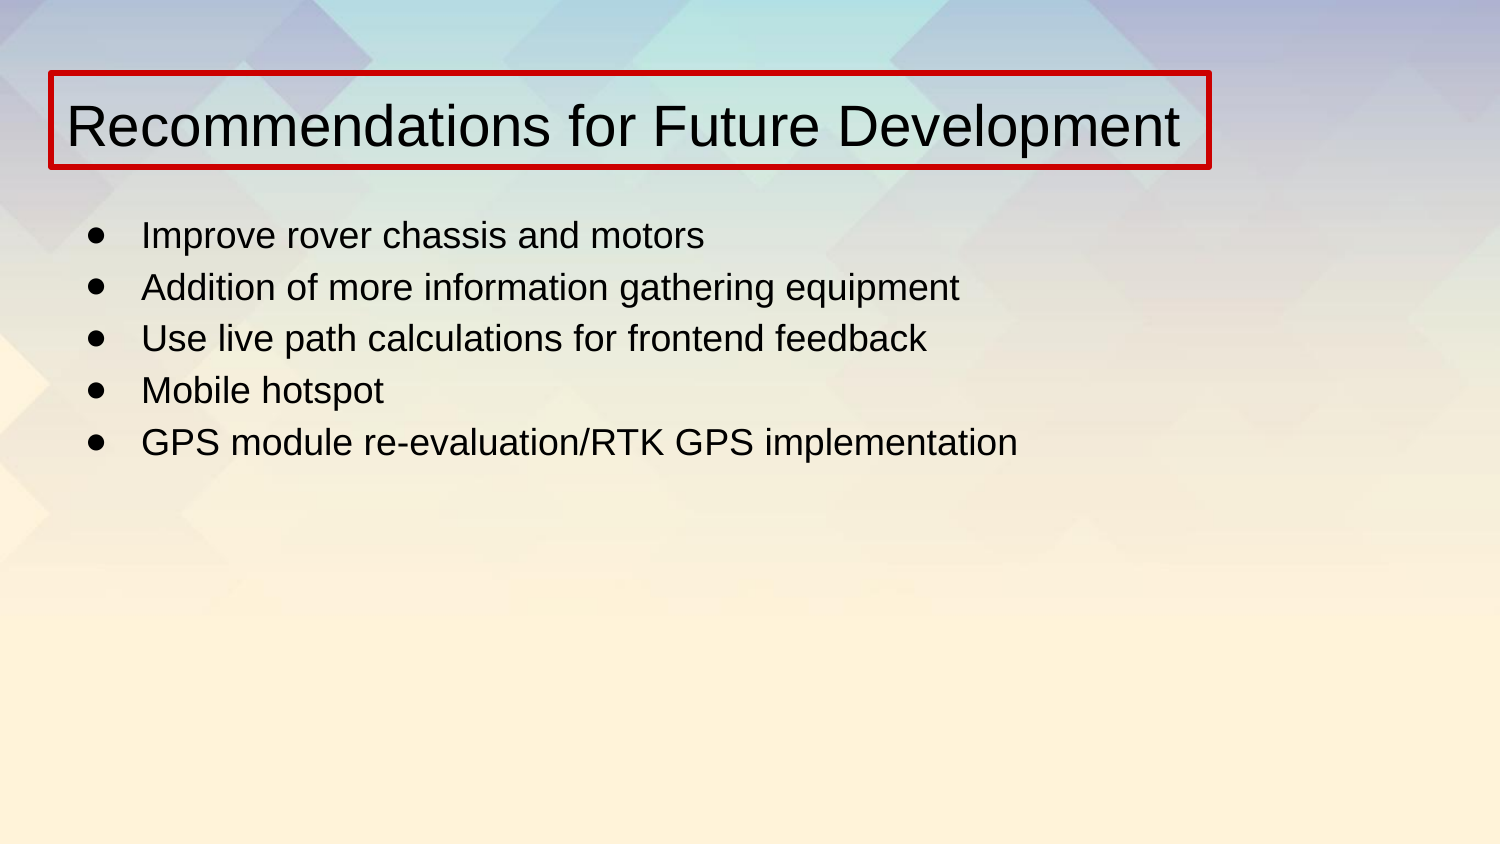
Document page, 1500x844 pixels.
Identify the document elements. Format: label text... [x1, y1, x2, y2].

title Recommendations for Future Development [51, 72, 1210, 167]
picture [0, 0, 1500, 844]
list Improve rover chassis and motors Addition of more information gathering equipment Use live path calculations for frontend feedback Mobile hotspot GPS module re-evaluation/RTK GPS implementation [51, 189, 1449, 750]
